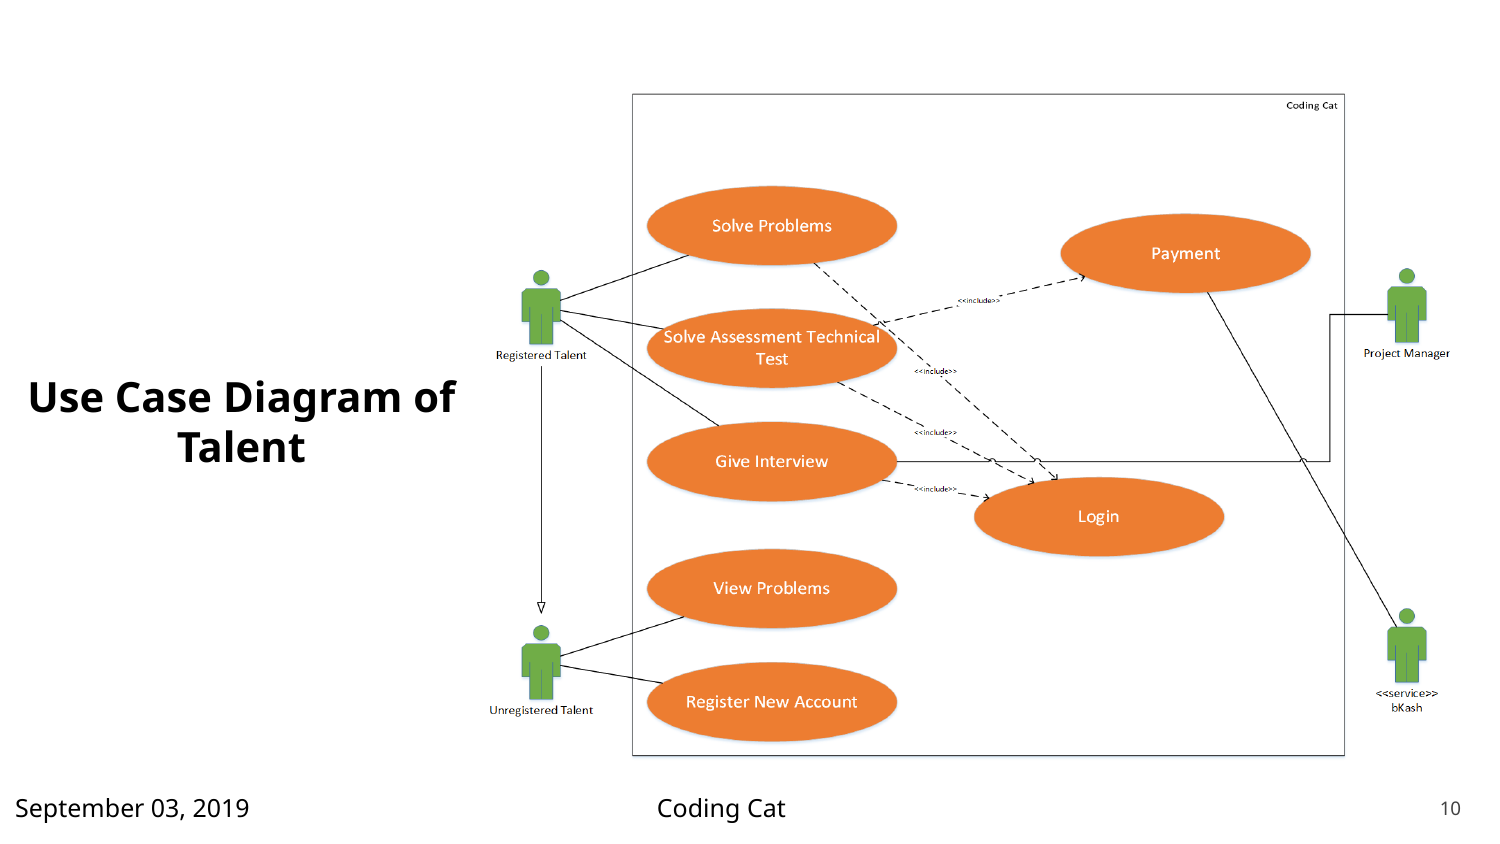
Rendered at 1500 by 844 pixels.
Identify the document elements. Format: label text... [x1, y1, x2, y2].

slide_number 10 [1386, 777, 1477, 842]
text_box Use Case Diagram of Talent [0, 0, 483, 842]
text_box Coding Cat [588, 777, 855, 842]
picture [482, 91, 1458, 761]
